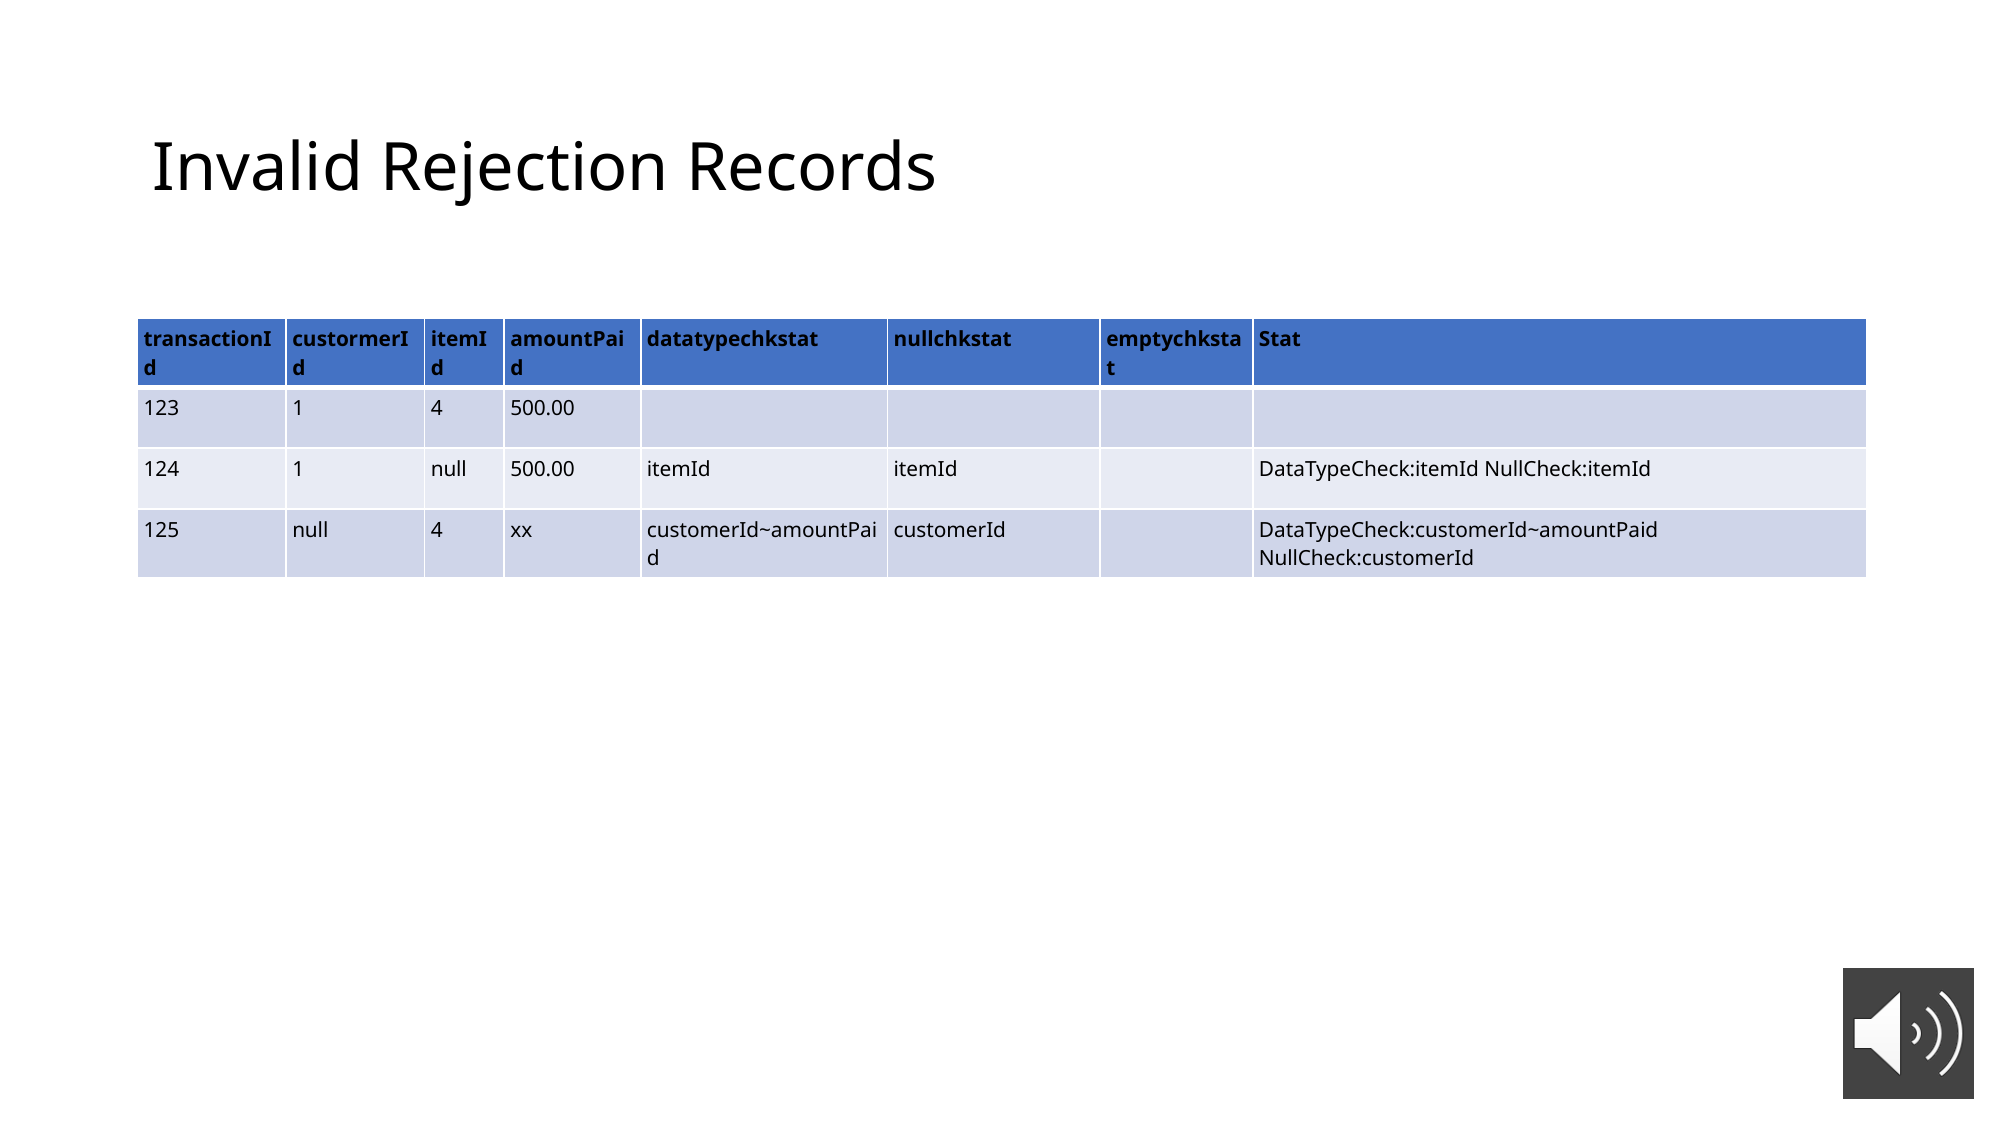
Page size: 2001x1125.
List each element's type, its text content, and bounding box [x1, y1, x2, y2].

title Invalid Rejection Records [137, 59, 1863, 278]
table_cell 125 [138, 510, 285, 577]
table_cell [888, 390, 1099, 447]
table_cell [1101, 390, 1252, 447]
table_header nullchkstat [888, 319, 1099, 385]
table_cell itemId [888, 449, 1099, 508]
table_header datatypechkstat [642, 319, 887, 385]
table_cell itemId [642, 449, 887, 508]
table_cell customerId~amountPaid [642, 510, 887, 577]
table_header itemId [425, 319, 503, 385]
table_cell xx [505, 510, 640, 577]
picture [1841, 966, 1975, 1100]
table_cell [1101, 510, 1252, 577]
table_cell 500.00 [505, 449, 640, 508]
table_cell 500.00 [505, 390, 640, 447]
table_cell 1 [287, 390, 424, 447]
table_header custormerId [287, 319, 424, 385]
table_cell DataTypeCheck:itemId NullCheck:itemId [1254, 449, 1866, 508]
table_cell 4 [425, 390, 503, 447]
table_cell [642, 390, 887, 447]
table_header amountPaid [505, 319, 640, 385]
table_header emptychkstat [1101, 319, 1252, 385]
table_cell customerId [888, 510, 1099, 577]
table_cell null [425, 449, 503, 508]
table_header transactionId [138, 319, 285, 385]
table_cell DataTypeCheck:customerId~amountPaid NullCheck:customerId [1254, 510, 1866, 577]
table_cell [1254, 390, 1866, 447]
table_cell 4 [425, 510, 503, 577]
table_cell null [287, 510, 424, 577]
table_header Stat [1254, 319, 1866, 385]
table_cell 124 [138, 449, 285, 508]
table_cell 123 [138, 390, 285, 447]
table_cell [1101, 449, 1252, 508]
table_cell 1 [287, 449, 424, 508]
